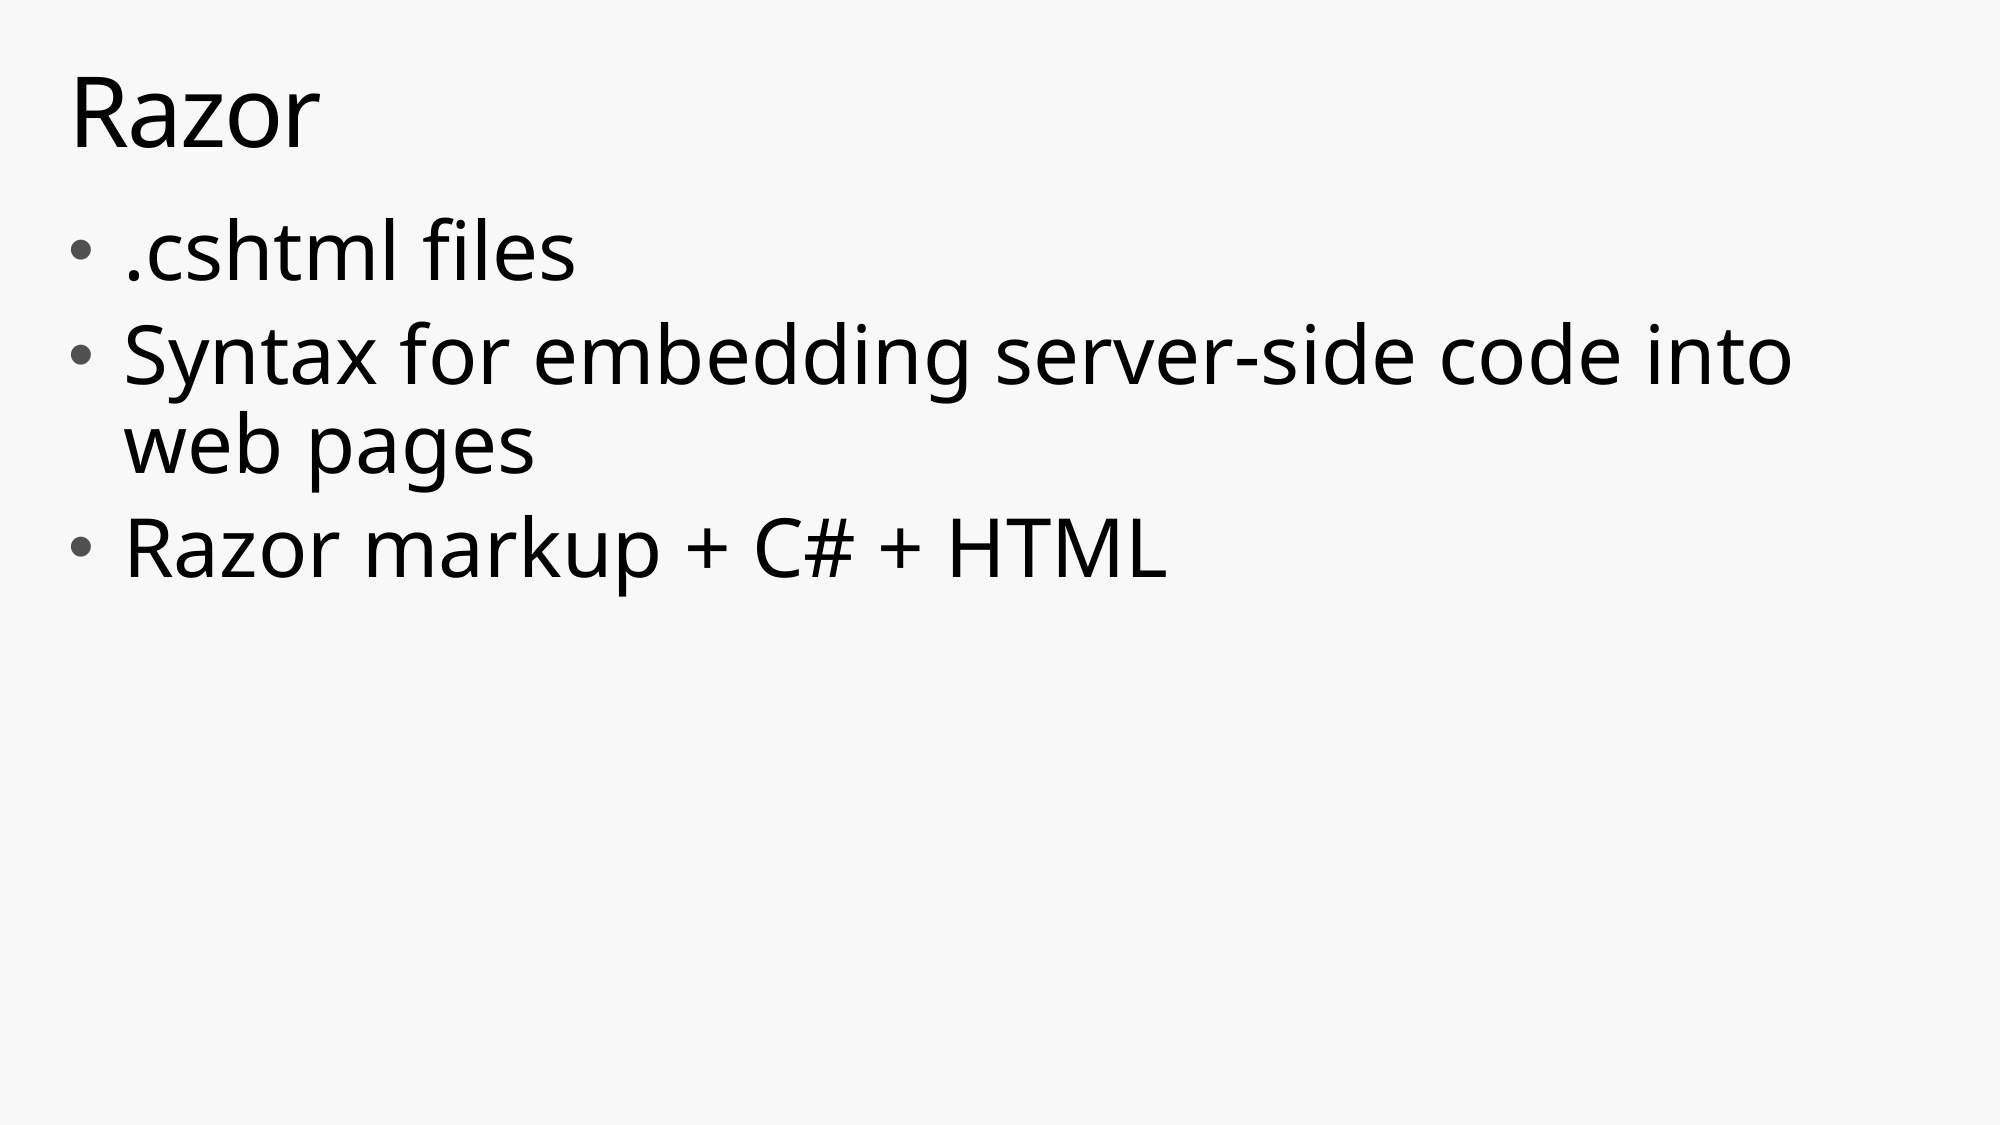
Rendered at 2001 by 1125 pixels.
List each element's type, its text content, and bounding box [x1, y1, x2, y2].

title Razor [44, 47, 1957, 196]
list .cshtml files Syntax for embedding server-side code into web pages Razor markup + C# + HTML [44, 196, 1956, 622]
